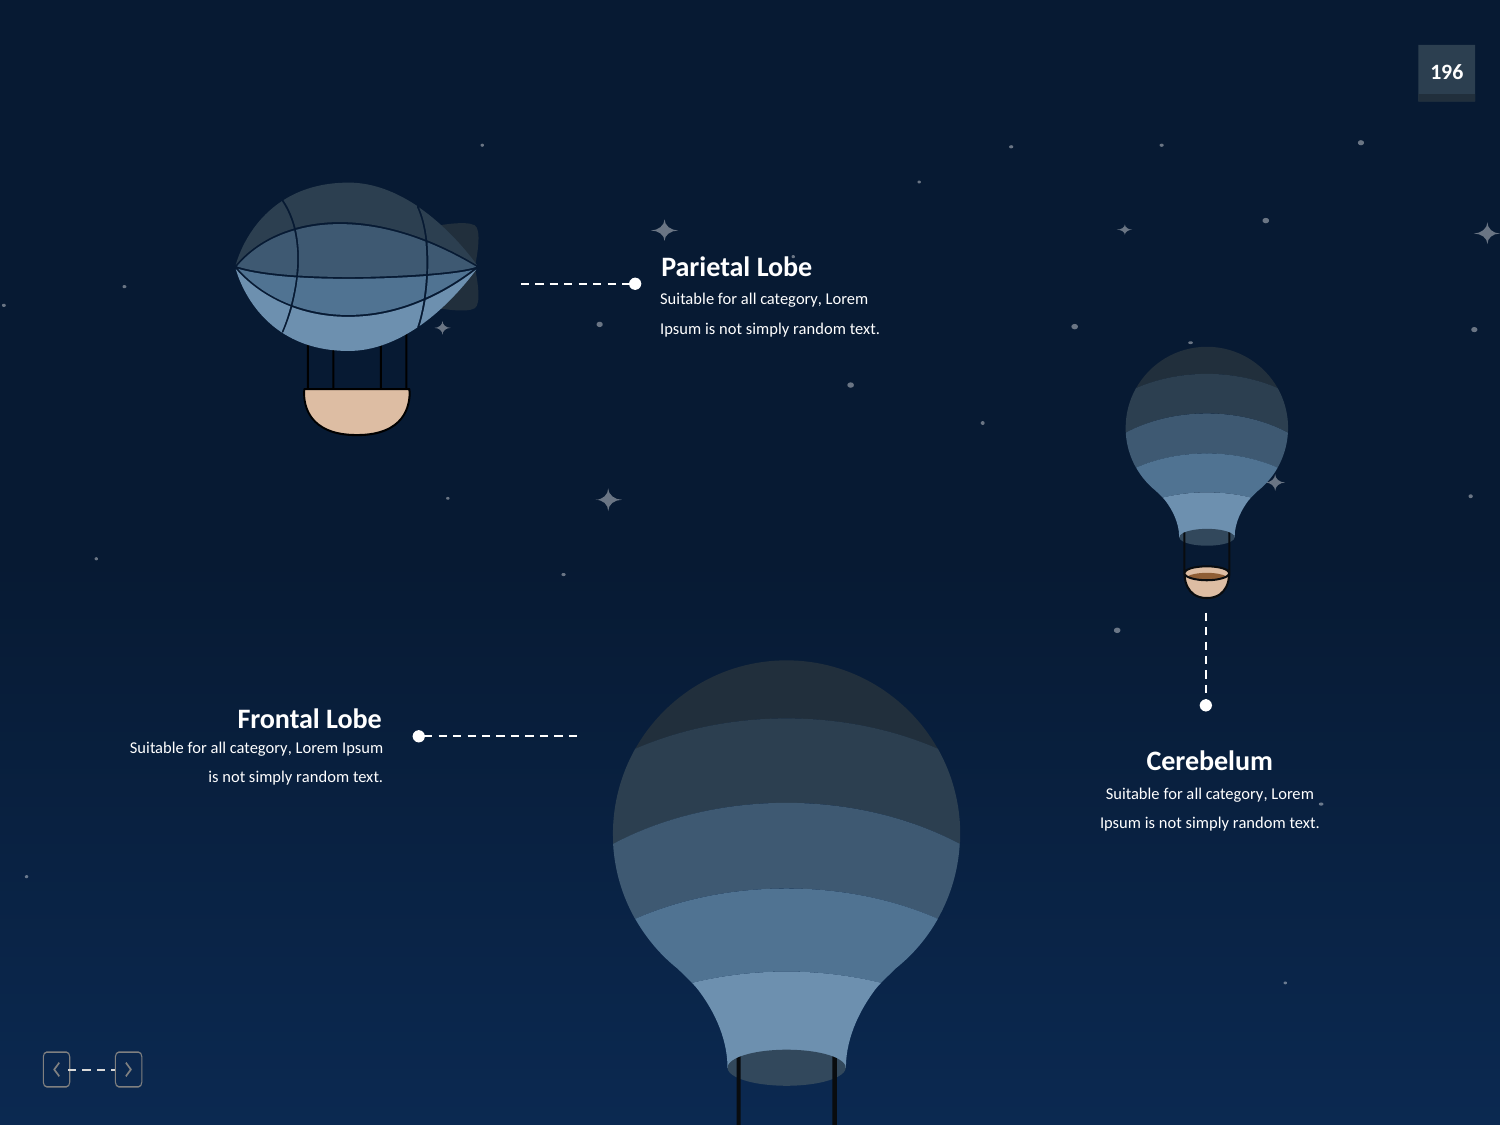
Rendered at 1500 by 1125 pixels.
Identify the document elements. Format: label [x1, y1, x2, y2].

text_box [1, 140, 1500, 1125]
